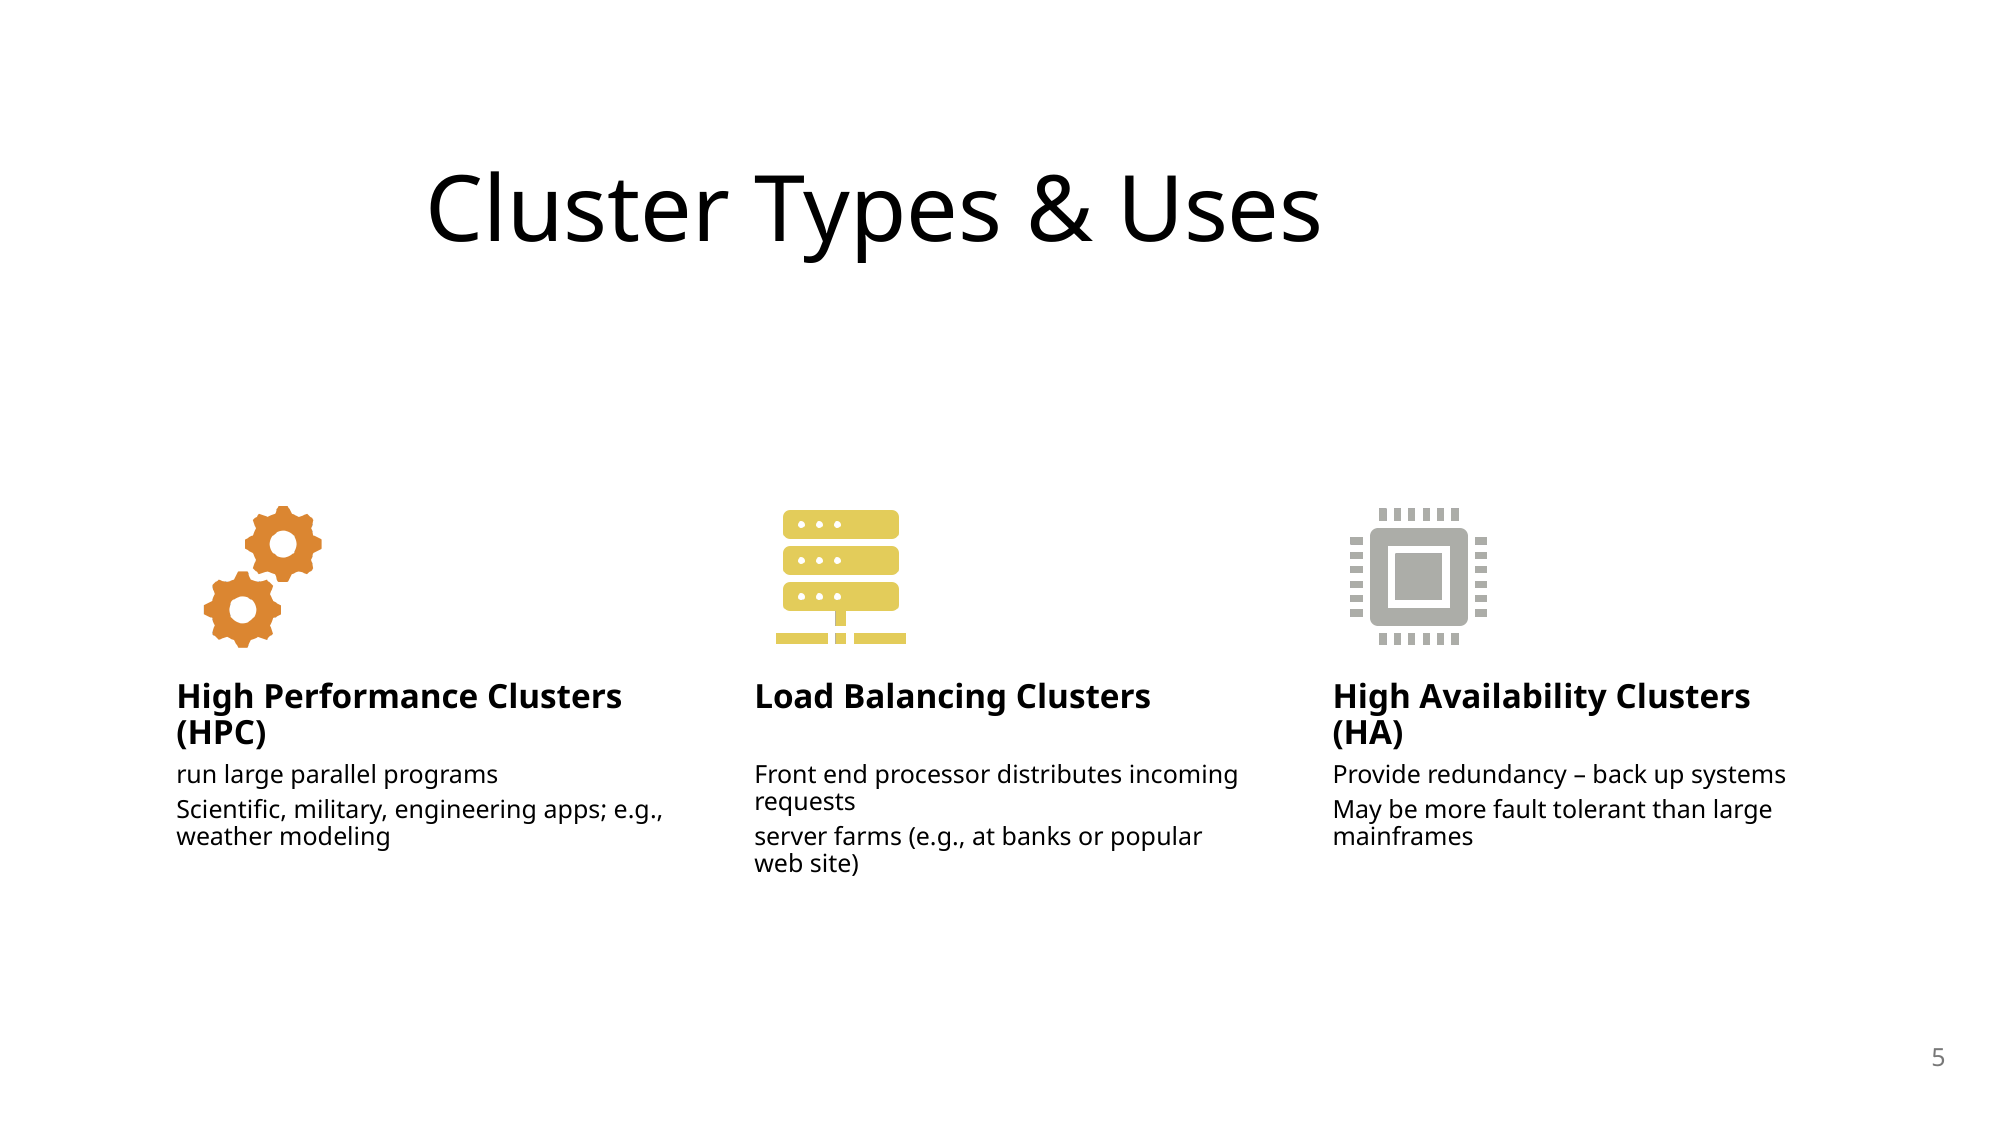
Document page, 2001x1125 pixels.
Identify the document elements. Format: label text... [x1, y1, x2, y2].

slide_number 5 [1855, 1028, 1961, 1089]
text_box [174, 390, 1826, 986]
title Cluster Types & Uses [175, 79, 1826, 344]
